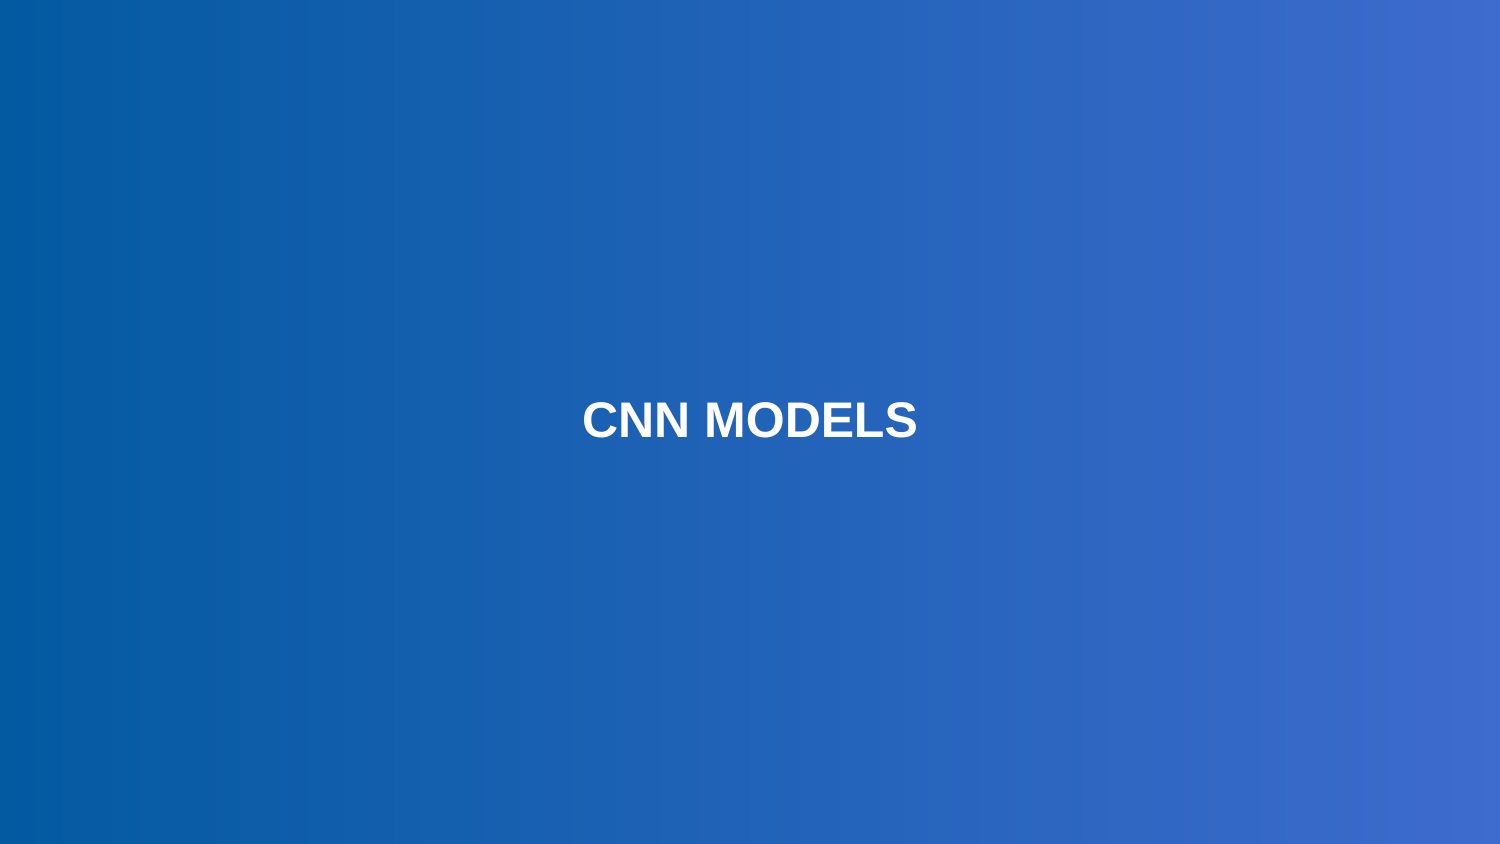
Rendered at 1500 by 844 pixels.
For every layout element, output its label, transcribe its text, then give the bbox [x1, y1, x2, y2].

list CNN MODELS [345, 388, 1155, 456]
